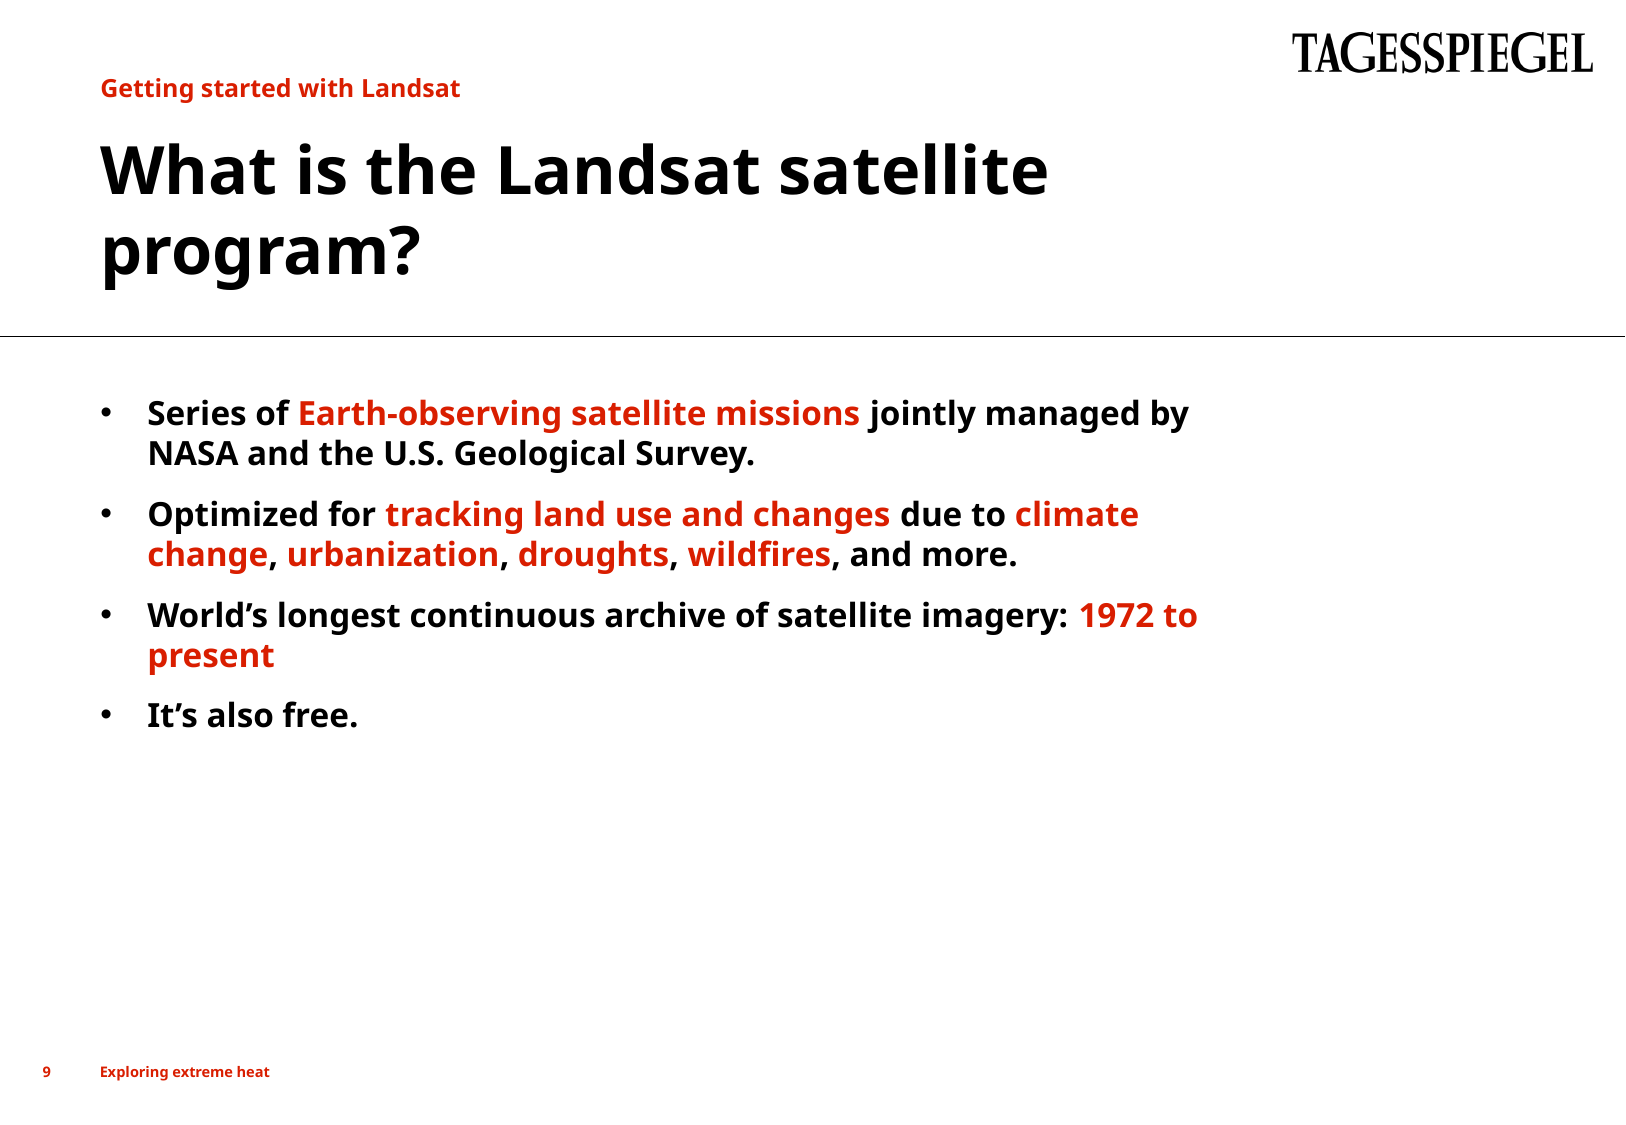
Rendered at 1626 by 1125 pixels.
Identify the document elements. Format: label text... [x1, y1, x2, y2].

slide_number 9 [42, 1052, 81, 1083]
footer Exploring extreme heat [99, 1052, 337, 1083]
subtitle Getting started with Landsat [100, 78, 1093, 103]
picture [1276, 22, 1609, 83]
list Series of Earth-observing satellite missions jointly managed by NASA and the U.S. Geological Survey. Optimized for tracking land use and changes due to climate change, urbanization, droughts, wildfires, and more. World’s longest continuous archive of satellite imagery: 1972 to present It’s also free. [100, 392, 1233, 1018]
title What is the Landsat satellite program? [100, 127, 1093, 275]
